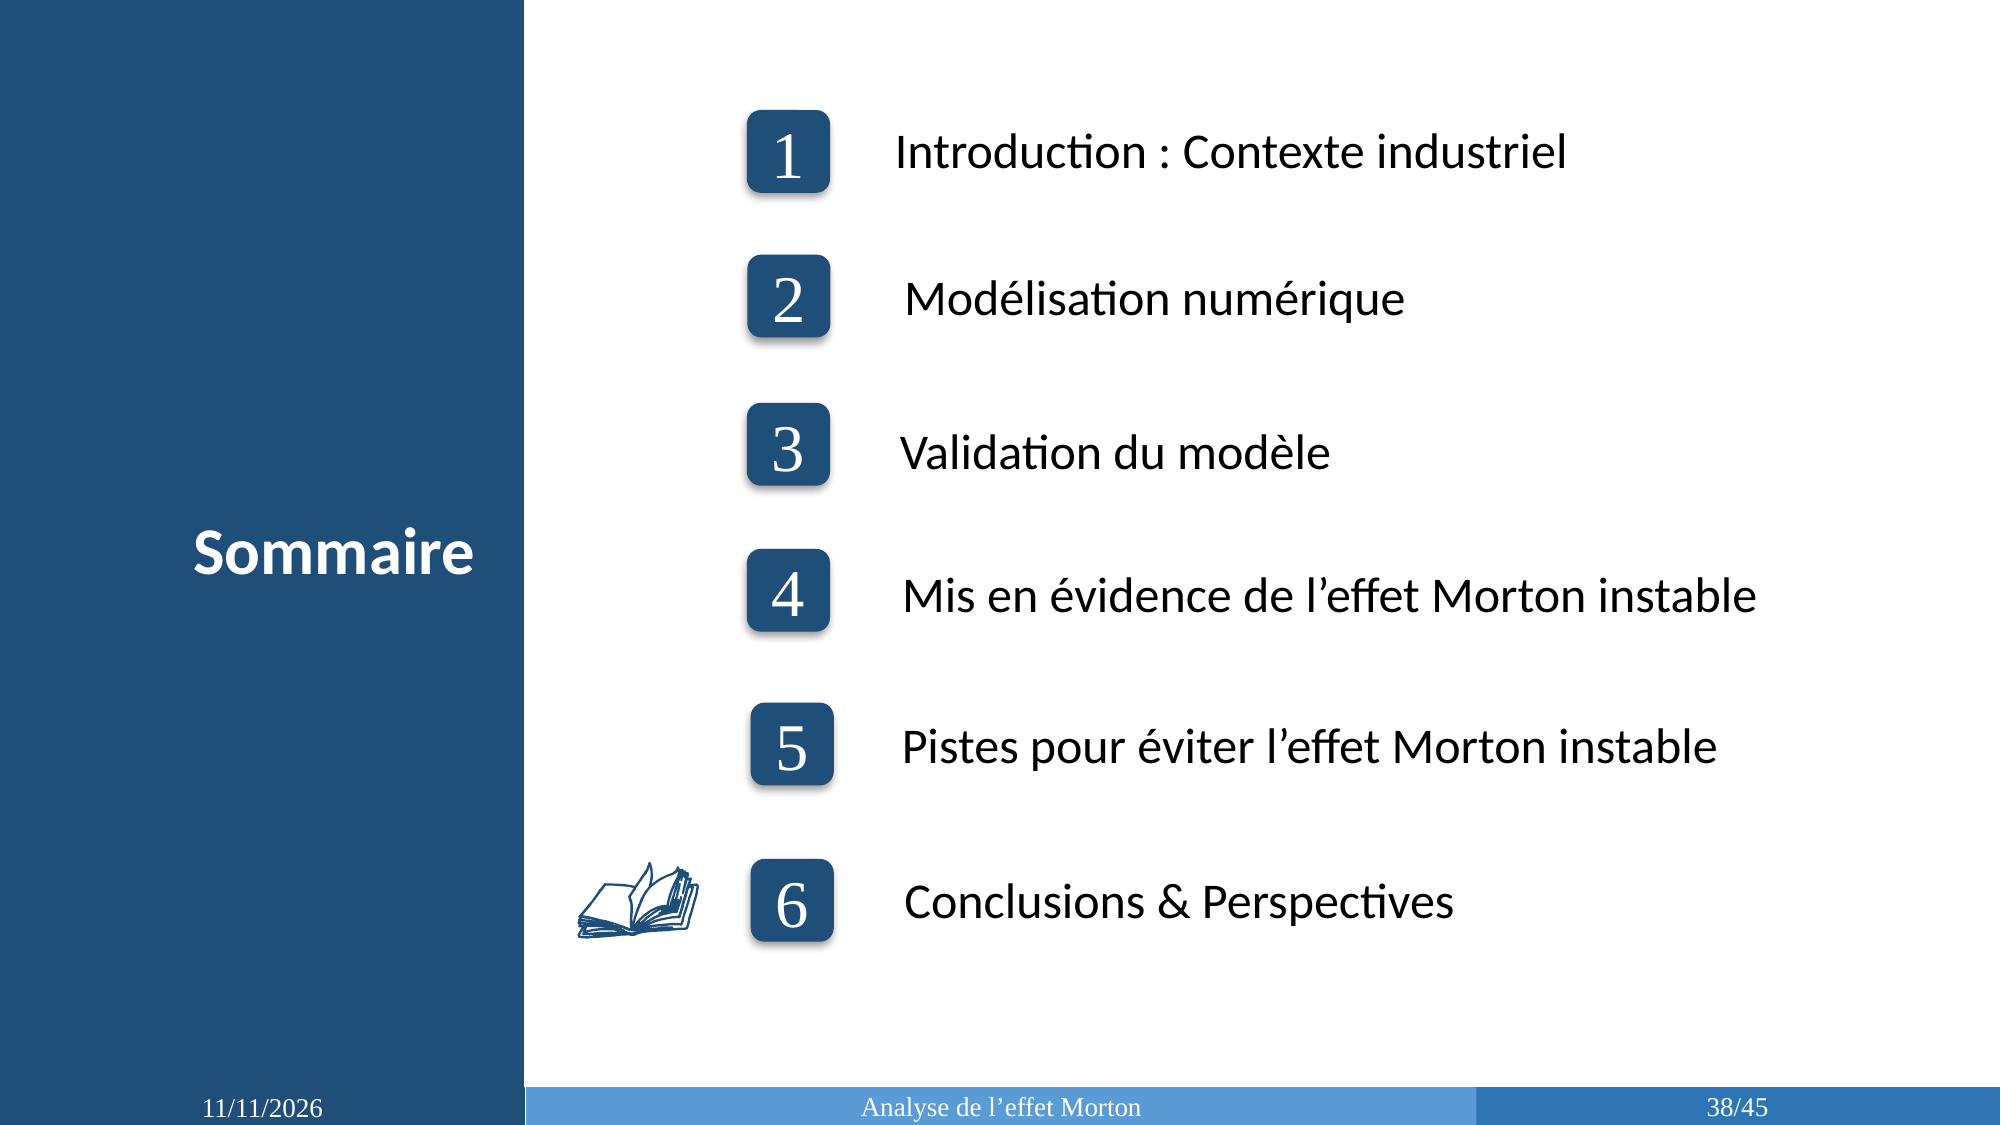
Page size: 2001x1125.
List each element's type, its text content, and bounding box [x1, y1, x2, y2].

text_box 1 [745, 108, 832, 194]
text_box 4 [745, 547, 832, 633]
text_box Conclusions & Perspectives [889, 861, 1470, 936]
footer Analyse de l’effet Morton [526, 1087, 1477, 1125]
text_box Mis en évidence de l’effet Morton instable [887, 554, 1773, 630]
text_box [578, 862, 699, 938]
text_box Pistes pour éviter l’effet Morton instable [886, 706, 1733, 781]
text_box 2 [746, 253, 832, 339]
text_box Validation du modèle [885, 411, 1347, 487]
text_box [0, 0, 524, 1087]
text_box Introduction : Contexte industriel [880, 111, 1583, 186]
text_box Modélisation numérique [889, 258, 1421, 333]
slide_number 38/45 [1477, 1087, 2000, 1125]
text_box 3 [745, 401, 832, 487]
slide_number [0, 1087, 525, 1125]
text_box 6 [749, 857, 835, 943]
text_box 5 [749, 701, 835, 787]
text_box Sommaire [178, 500, 491, 596]
